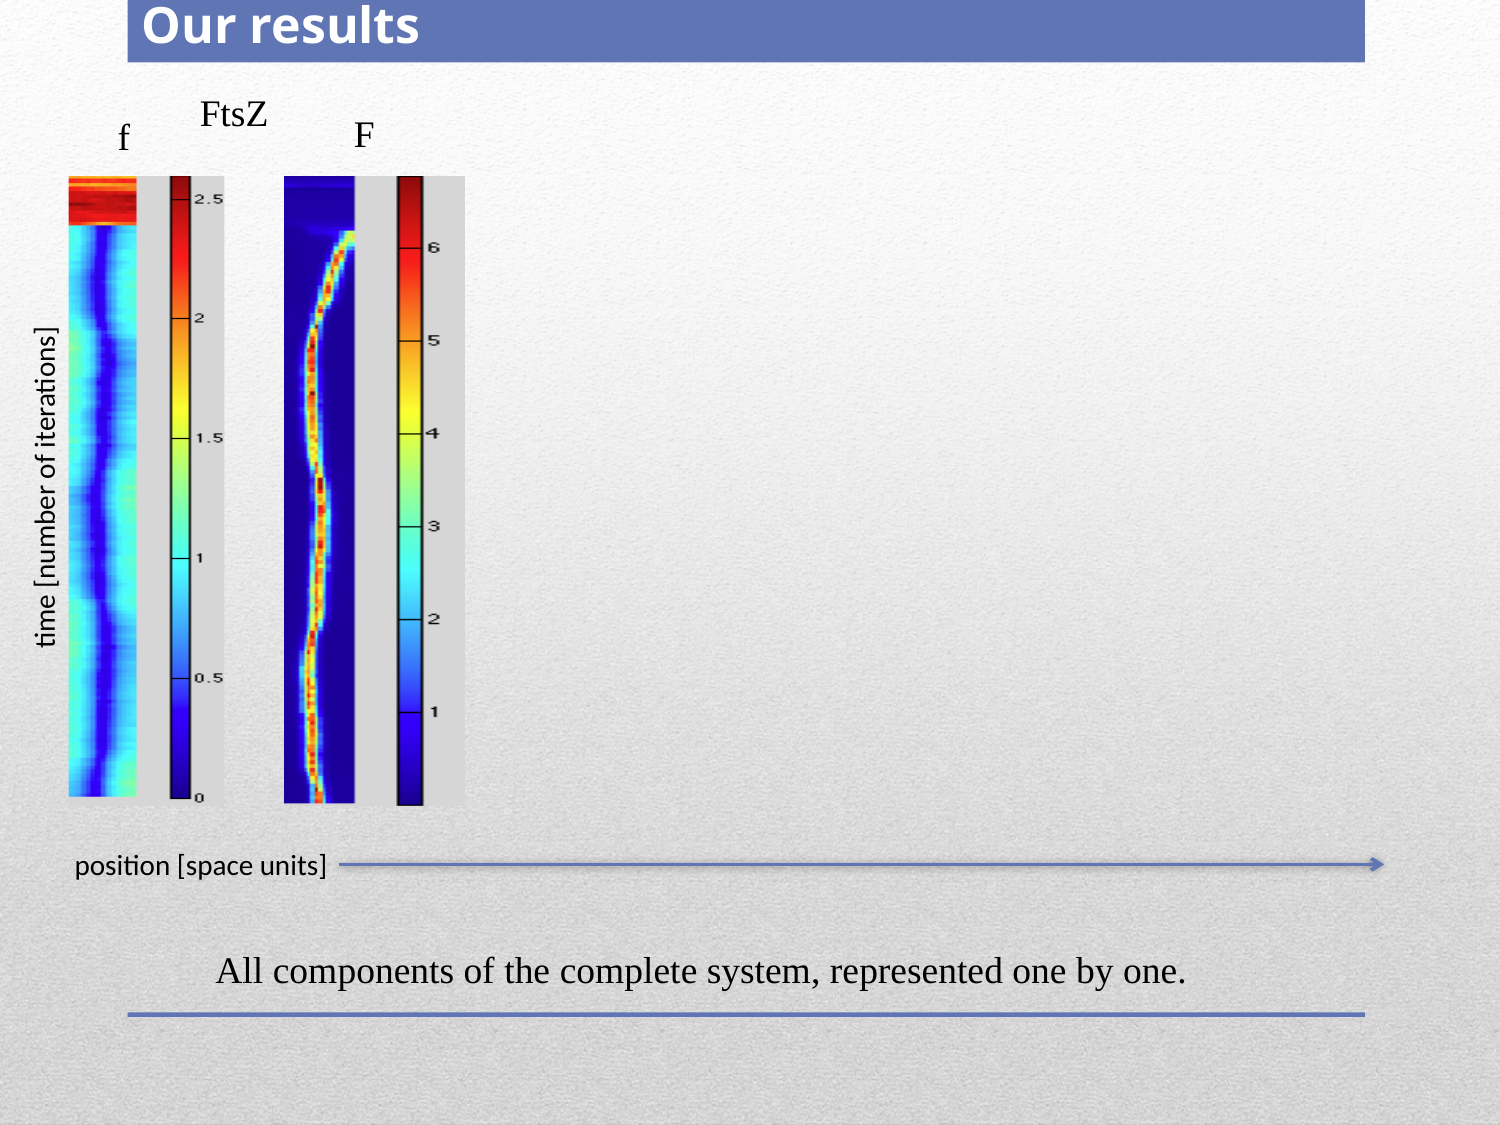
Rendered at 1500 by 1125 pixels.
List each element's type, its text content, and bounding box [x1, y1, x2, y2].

text_box Our results [127, 0, 1088, 61]
text_box FtsZ [185, 81, 303, 142]
text_box time [number of iterations] [18, 199, 63, 664]
picture [283, 175, 466, 807]
text_box F [339, 102, 383, 162]
text_box All components of the complete system, represented one by one. [200, 938, 1308, 999]
picture [67, 175, 226, 807]
text_box f [102, 105, 147, 166]
text_box position [space units] [59, 839, 437, 889]
